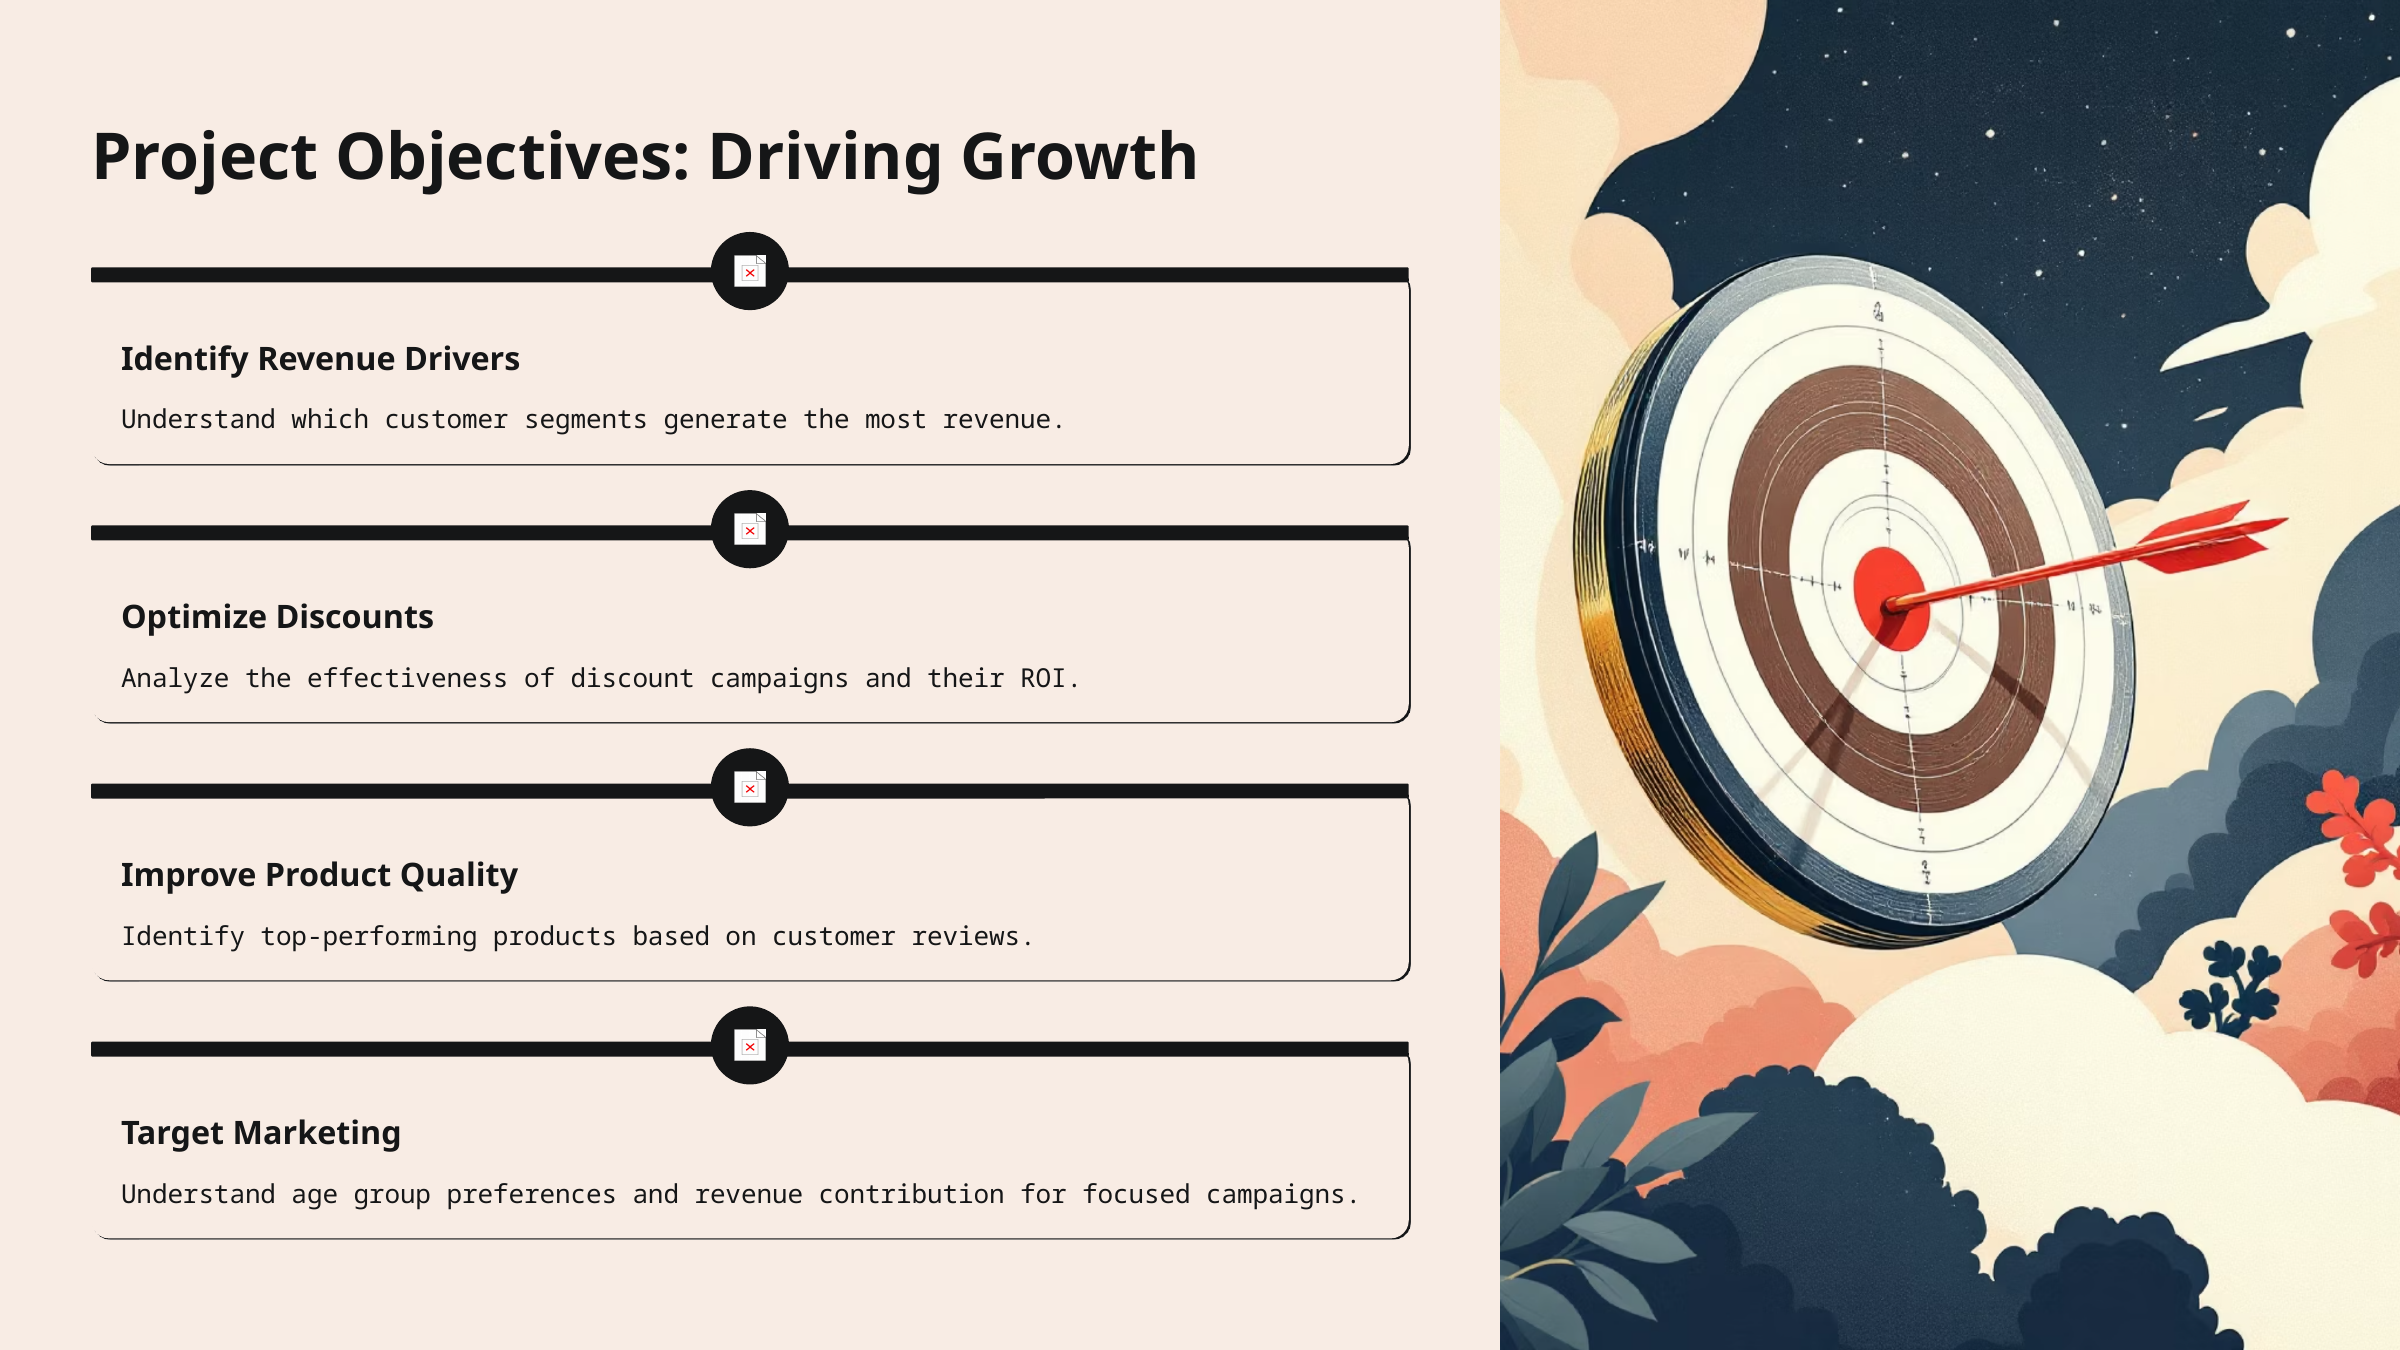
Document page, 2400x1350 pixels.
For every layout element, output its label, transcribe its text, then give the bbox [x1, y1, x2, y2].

text_box [91, 541, 1409, 723]
picture [1499, 0, 2400, 1350]
text_box [788, 267, 1409, 283]
text_box [91, 799, 1409, 981]
text_box Improve Product Quality [121, 852, 557, 894]
text_box Identify Revenue Drivers [121, 336, 561, 377]
text_box [710, 231, 790, 311]
text_box [91, 283, 1409, 465]
picture [734, 1029, 766, 1062]
text_box Identify top-performing products based on customer reviews. [120, 908, 1379, 951]
text_box [710, 748, 790, 827]
text_box Project Objectives: Driving Growth [91, 111, 1327, 193]
text_box [788, 783, 1409, 799]
text_box [788, 525, 1409, 541]
picture [734, 771, 766, 803]
text_box Understand age group preferences and revenue contribution for focused campaigns. [120, 1166, 1379, 1209]
text_box [710, 1006, 790, 1085]
picture [734, 255, 766, 287]
text_box [710, 490, 790, 569]
text_box Optimize Discounts [121, 594, 468, 636]
text_box Understand which customer segments generate the most revenue. [120, 392, 1379, 435]
picture [734, 513, 766, 545]
text_box Target Marketing [121, 1110, 447, 1152]
text_box [91, 1041, 712, 1057]
text_box Analyze the effectiveness of discount campaigns and their ROI. [120, 650, 1379, 693]
text_box [788, 1041, 1409, 1057]
text_box [91, 525, 712, 541]
text_box [91, 1057, 1409, 1239]
text_box [91, 783, 712, 799]
text_box [91, 267, 712, 283]
